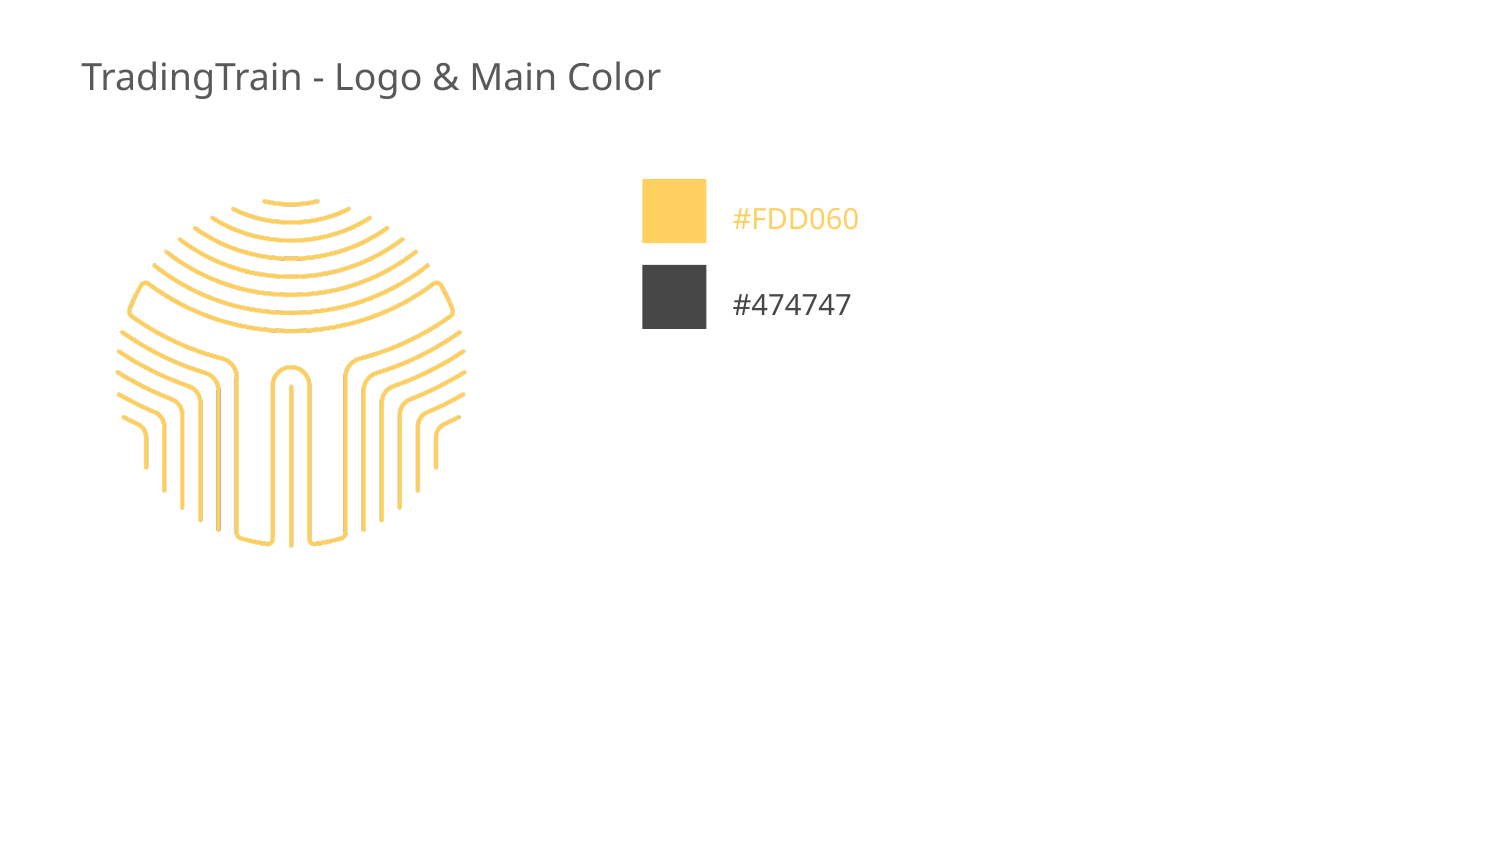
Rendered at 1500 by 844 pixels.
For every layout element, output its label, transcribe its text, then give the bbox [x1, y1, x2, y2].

picture [90, 170, 484, 564]
text_box [642, 264, 707, 329]
text_box #FDD060 [717, 184, 985, 238]
text_box [642, 179, 707, 244]
text_box #474747 [717, 270, 985, 324]
text_box TradingTrain - Logo & Main Color [66, 38, 860, 115]
